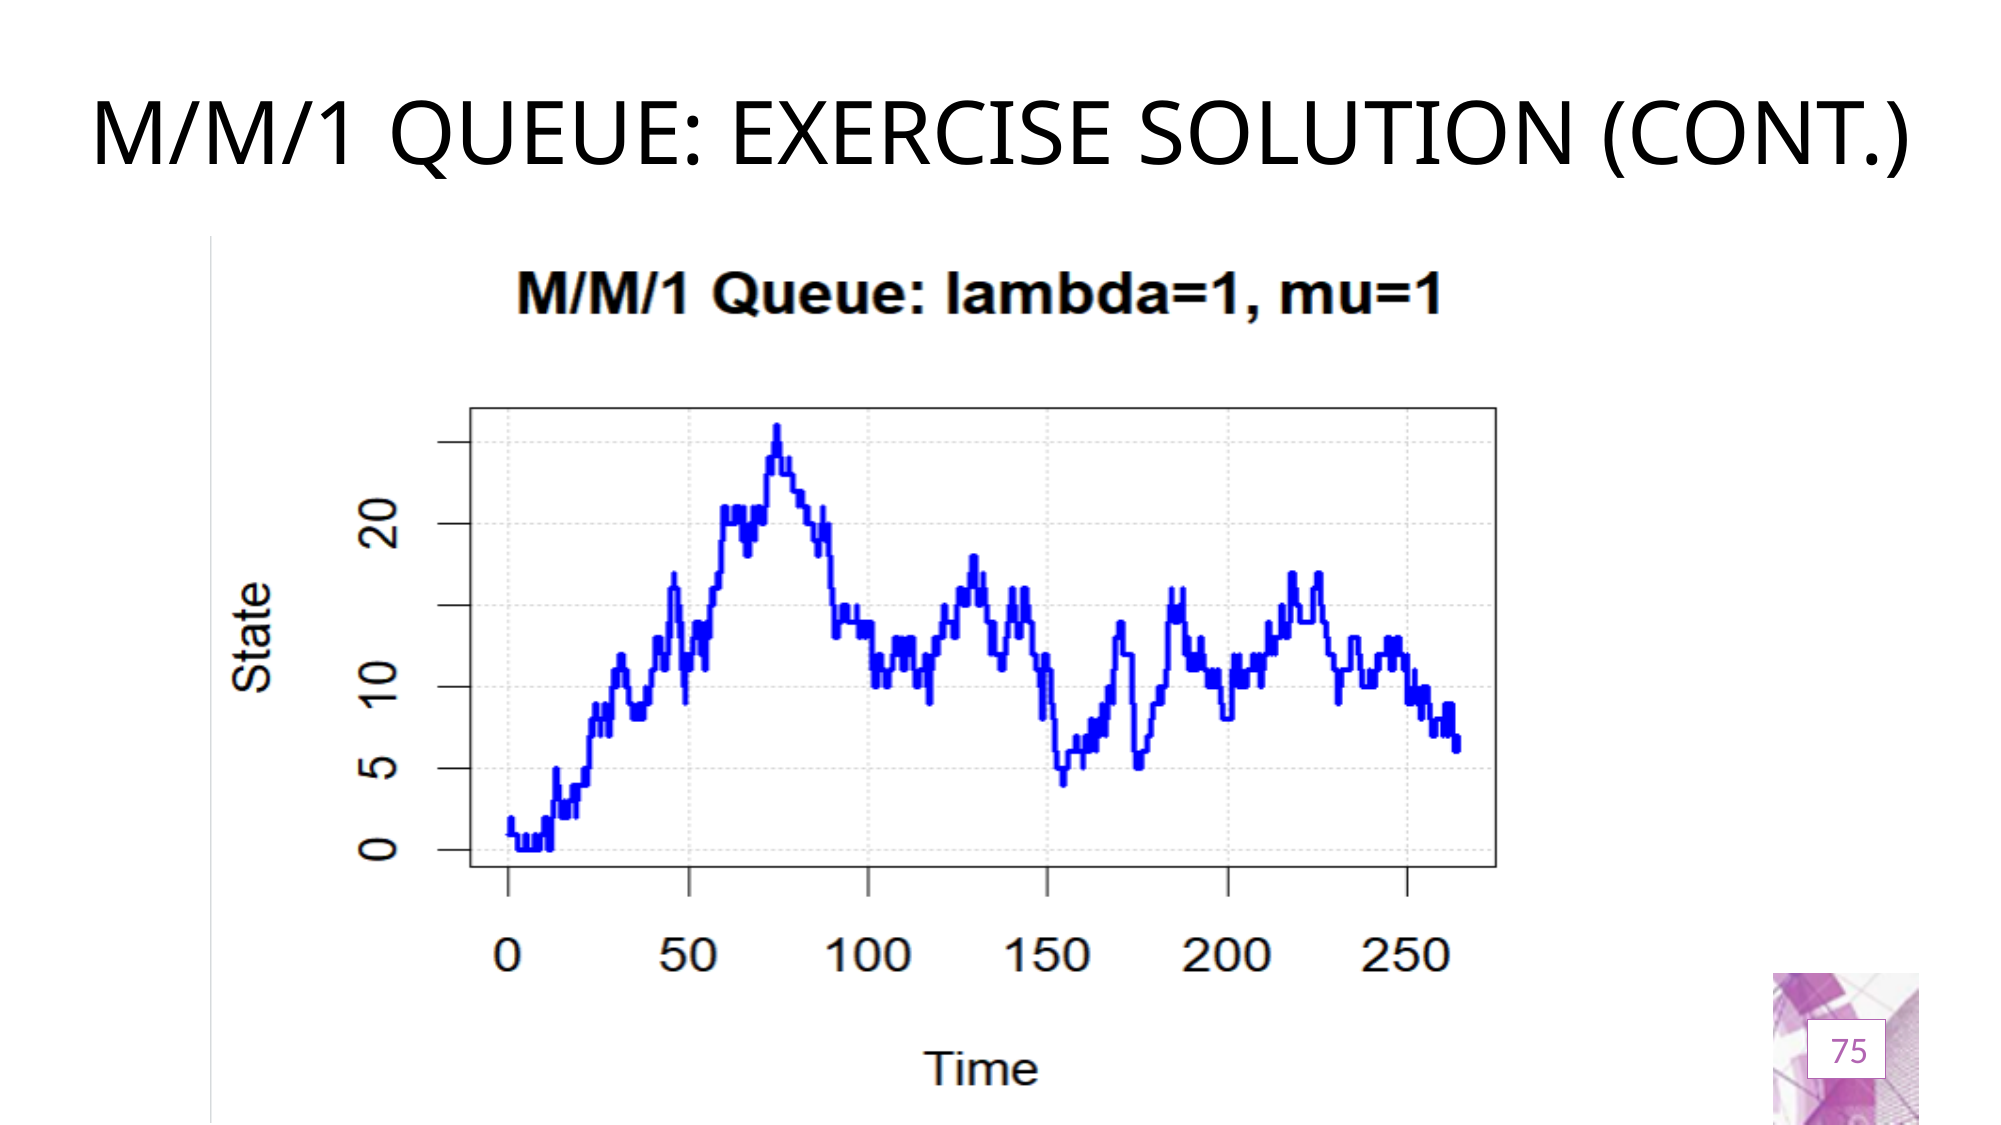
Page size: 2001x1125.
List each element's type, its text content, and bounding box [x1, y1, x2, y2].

picture [210, 236, 1550, 1123]
subtitle [86, 234, 1939, 974]
picture [1773, 973, 1919, 1125]
text_box M/M/1 QUEUE: EXERCISE SOLUTION (CONT.) [69, 56, 1956, 191]
